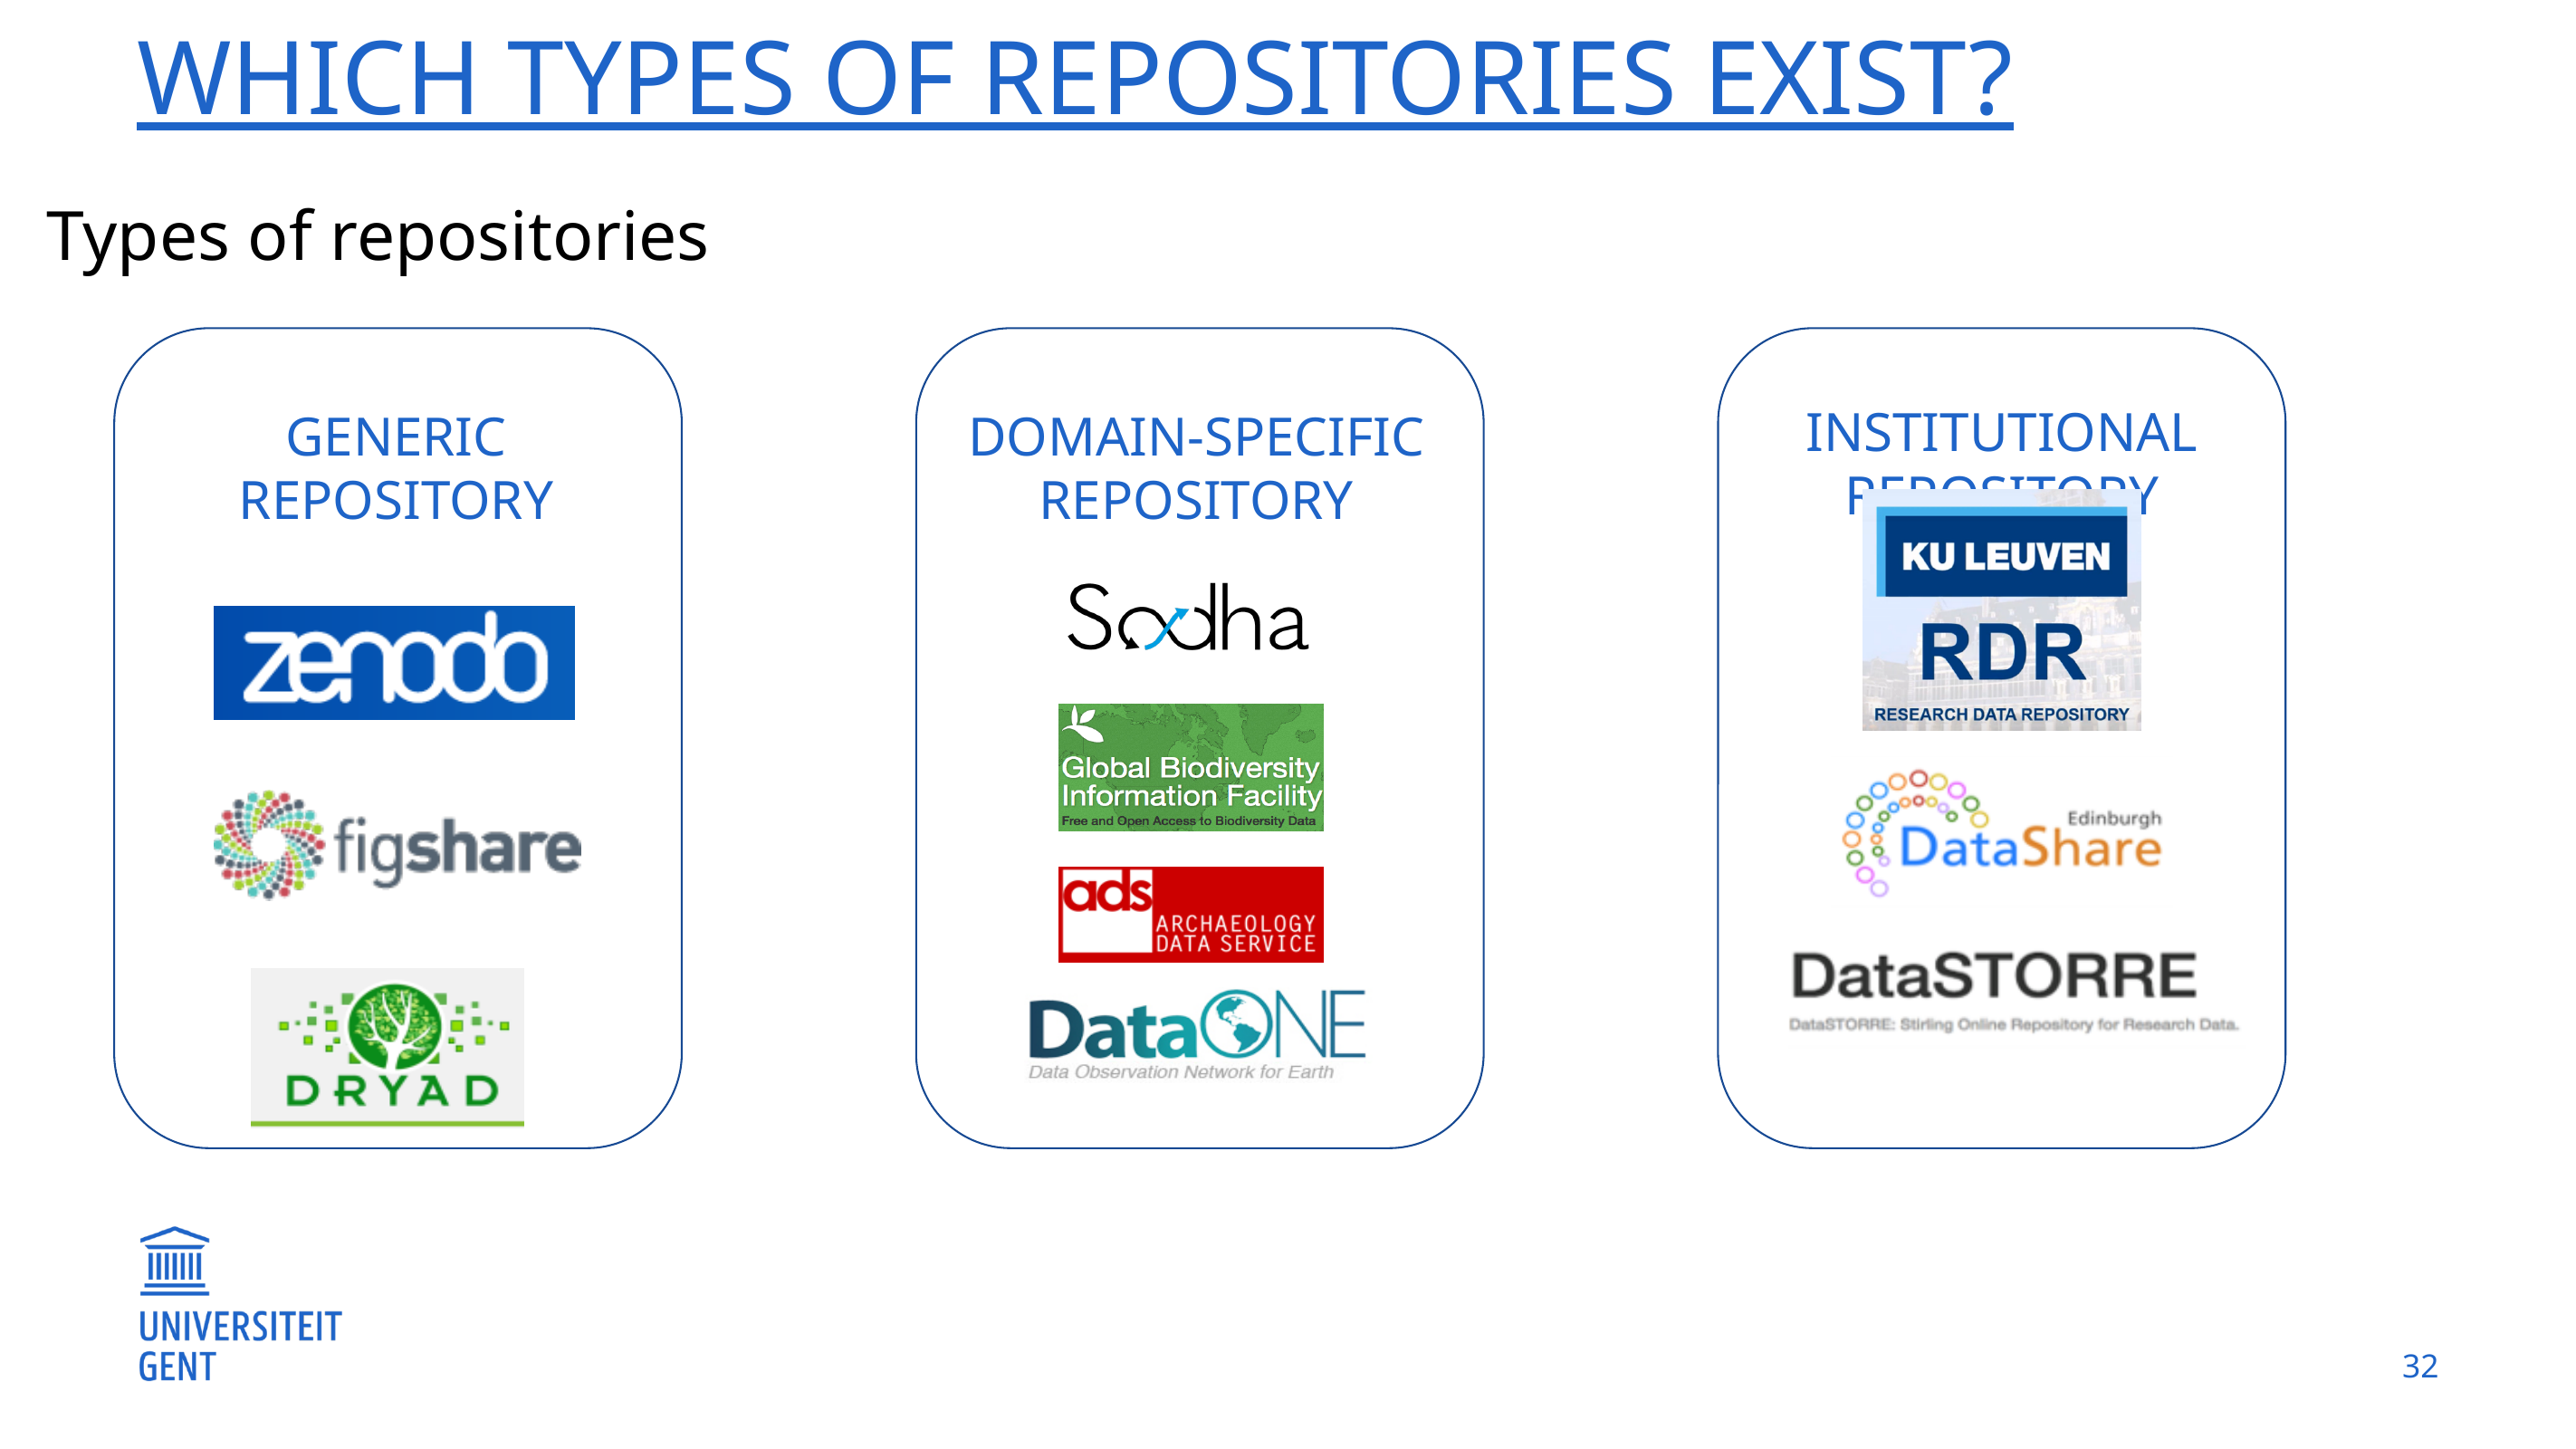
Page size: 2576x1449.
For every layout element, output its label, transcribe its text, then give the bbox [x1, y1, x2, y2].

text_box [114, 328, 2316, 1148]
title Which types of repositories exist? [123, 20, 2456, 149]
picture [1863, 489, 2141, 731]
slide_number 32 [2315, 1329, 2453, 1407]
text_box Types of repositories [33, 168, 724, 281]
picture [72, 1174, 415, 1449]
